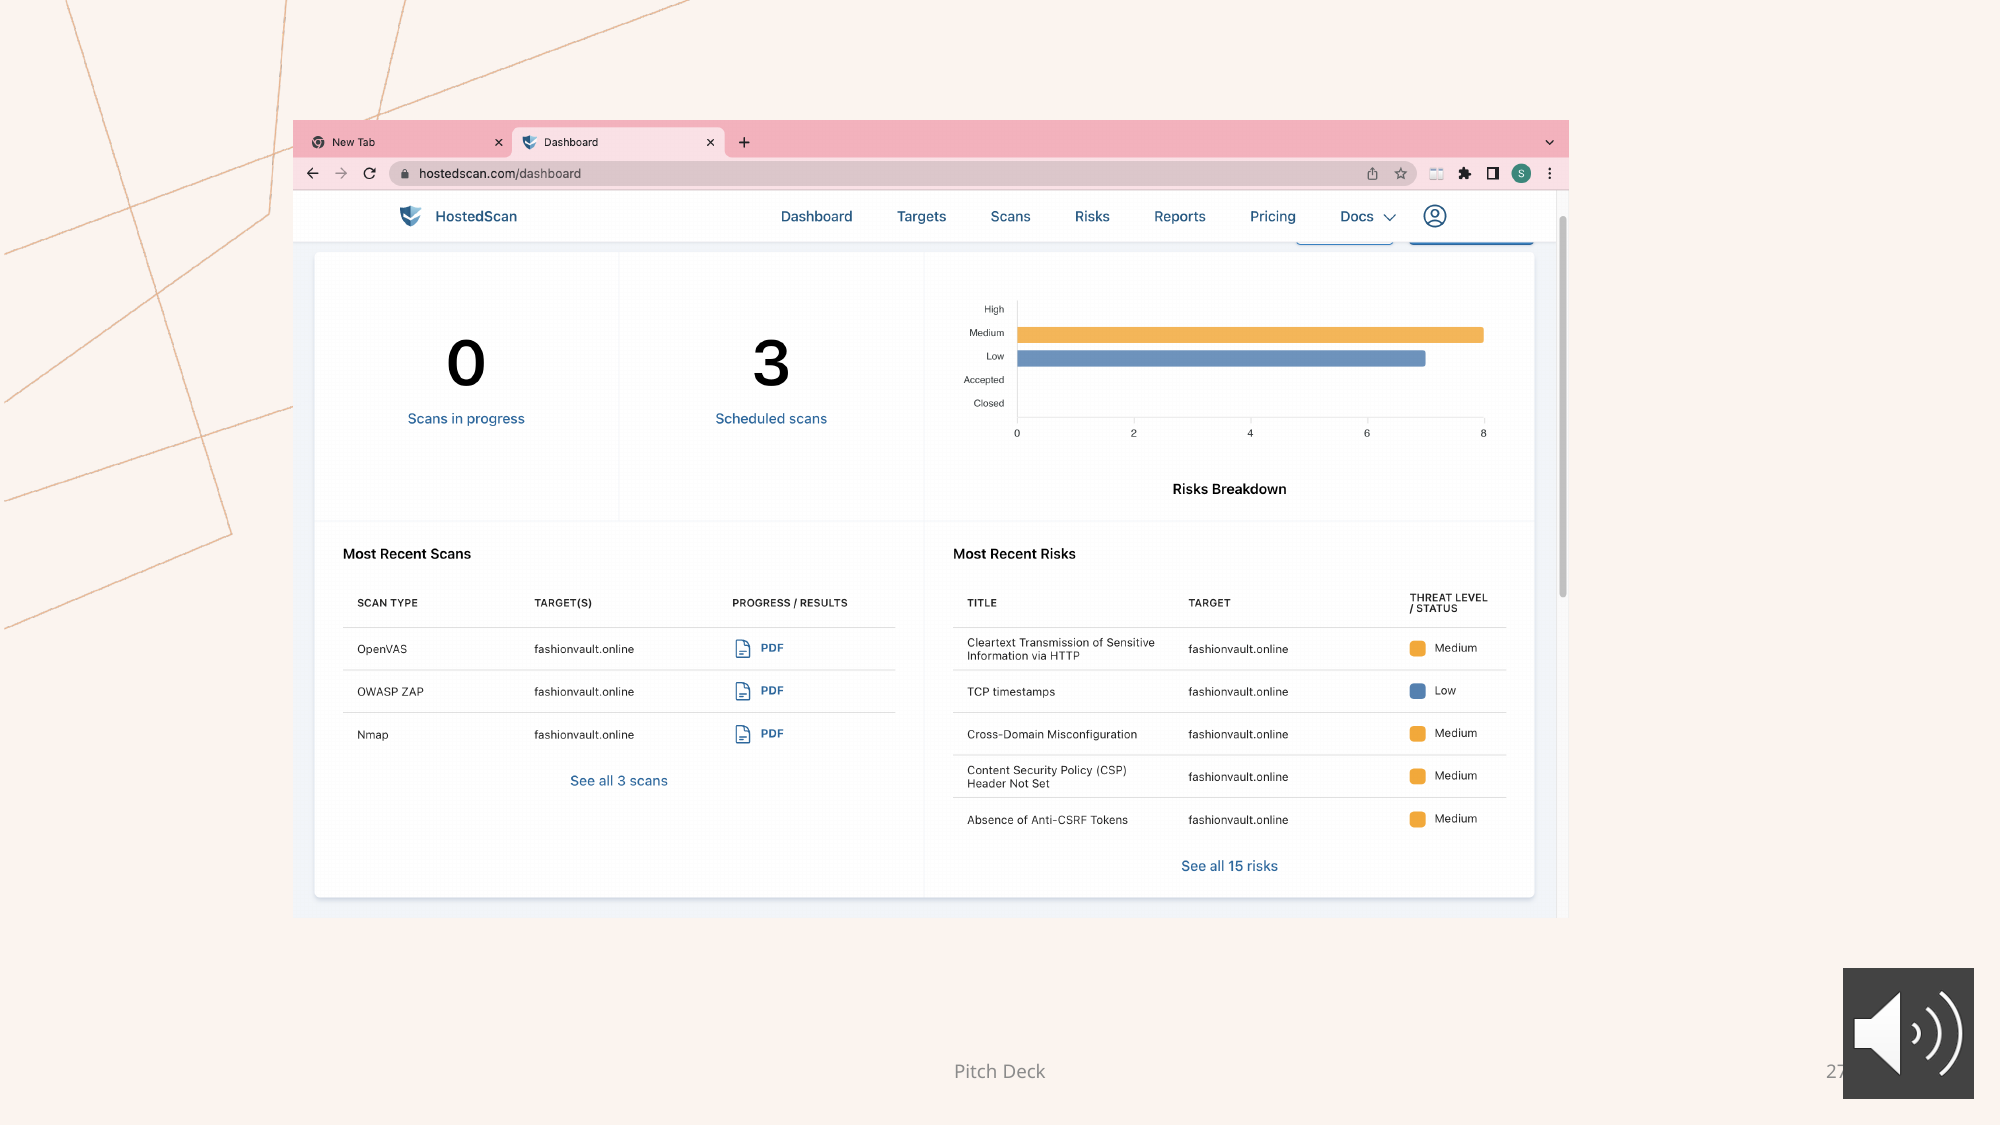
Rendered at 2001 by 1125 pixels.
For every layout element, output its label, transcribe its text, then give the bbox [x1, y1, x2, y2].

footer Pitch Deck [662, 1042, 1338, 1103]
picture [1841, 966, 1975, 1100]
slide_number 27 [1412, 1042, 1863, 1103]
picture [4, 0, 1569, 918]
